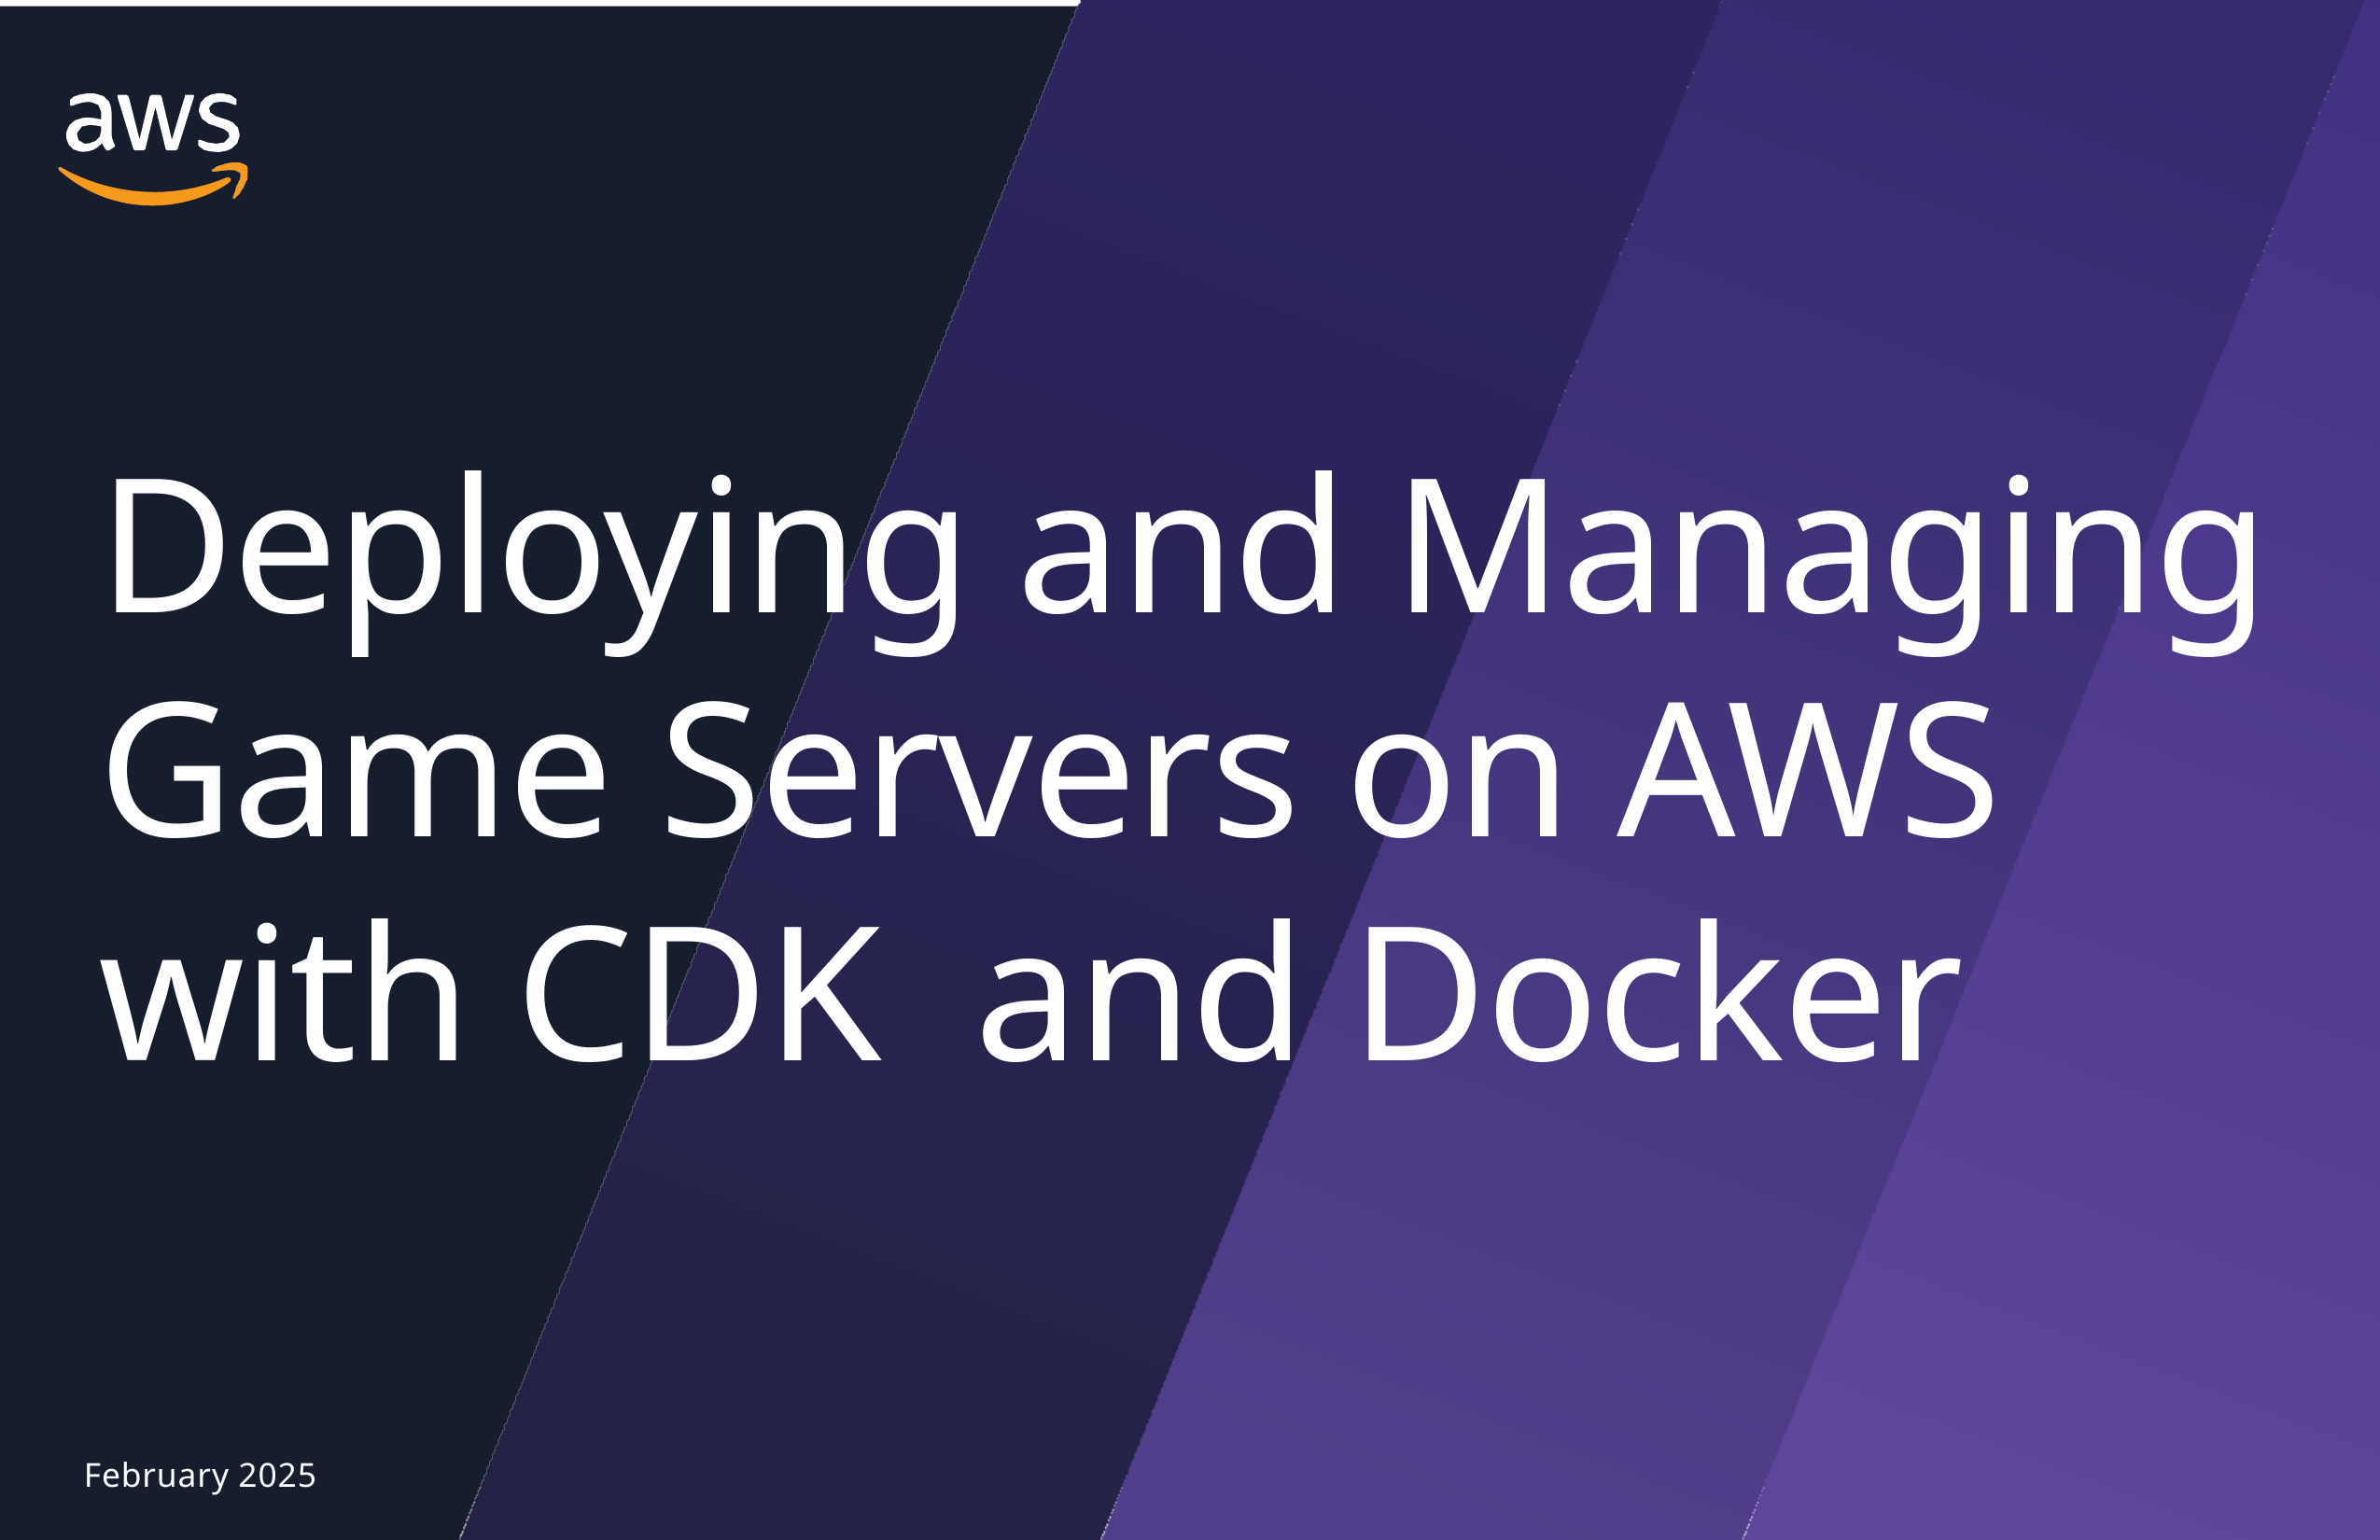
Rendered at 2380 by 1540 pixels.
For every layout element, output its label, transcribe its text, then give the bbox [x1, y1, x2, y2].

title Deploying and Managing Game Servers on AWS with CDK and Docker [96, 423, 2333, 1099]
picture [459, 0, 2380, 1540]
text_box February 2025 [65, 1163, 605, 1494]
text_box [58, 92, 248, 206]
